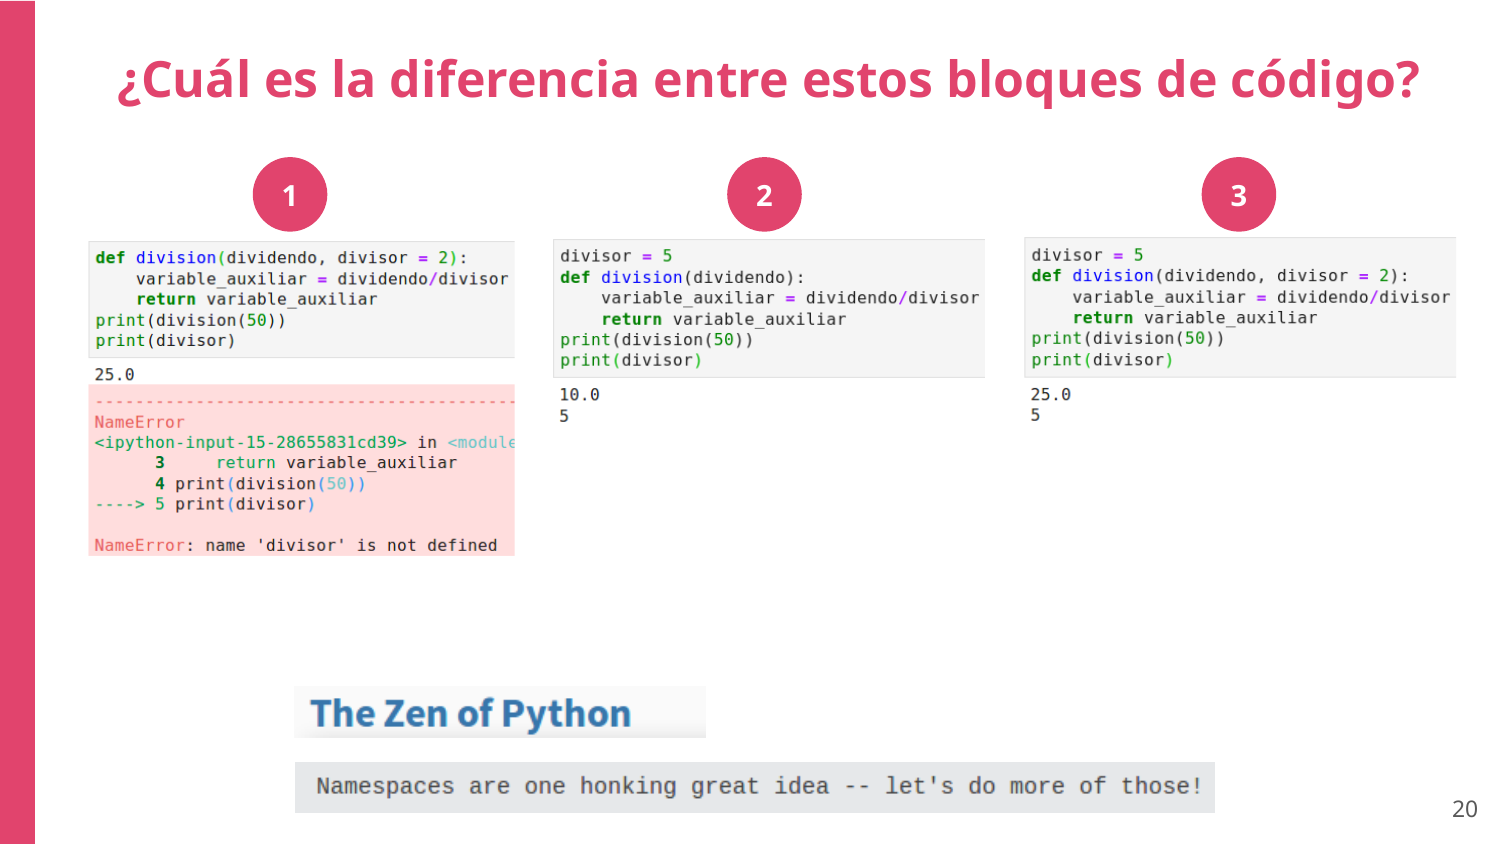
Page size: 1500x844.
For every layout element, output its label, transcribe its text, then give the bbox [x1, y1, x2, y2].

picture [79, 236, 515, 565]
picture [549, 236, 985, 431]
slide_number ‹#› [1403, 779, 1494, 844]
picture [295, 762, 1215, 813]
text_box 1 [252, 157, 328, 232]
picture [1021, 234, 1457, 429]
text_box 2 [727, 157, 802, 232]
text_box 3 [1201, 157, 1277, 232]
picture [294, 685, 707, 738]
text_box ¿Cuál es la diferencia entre estos bloques de código? [102, 32, 1448, 121]
